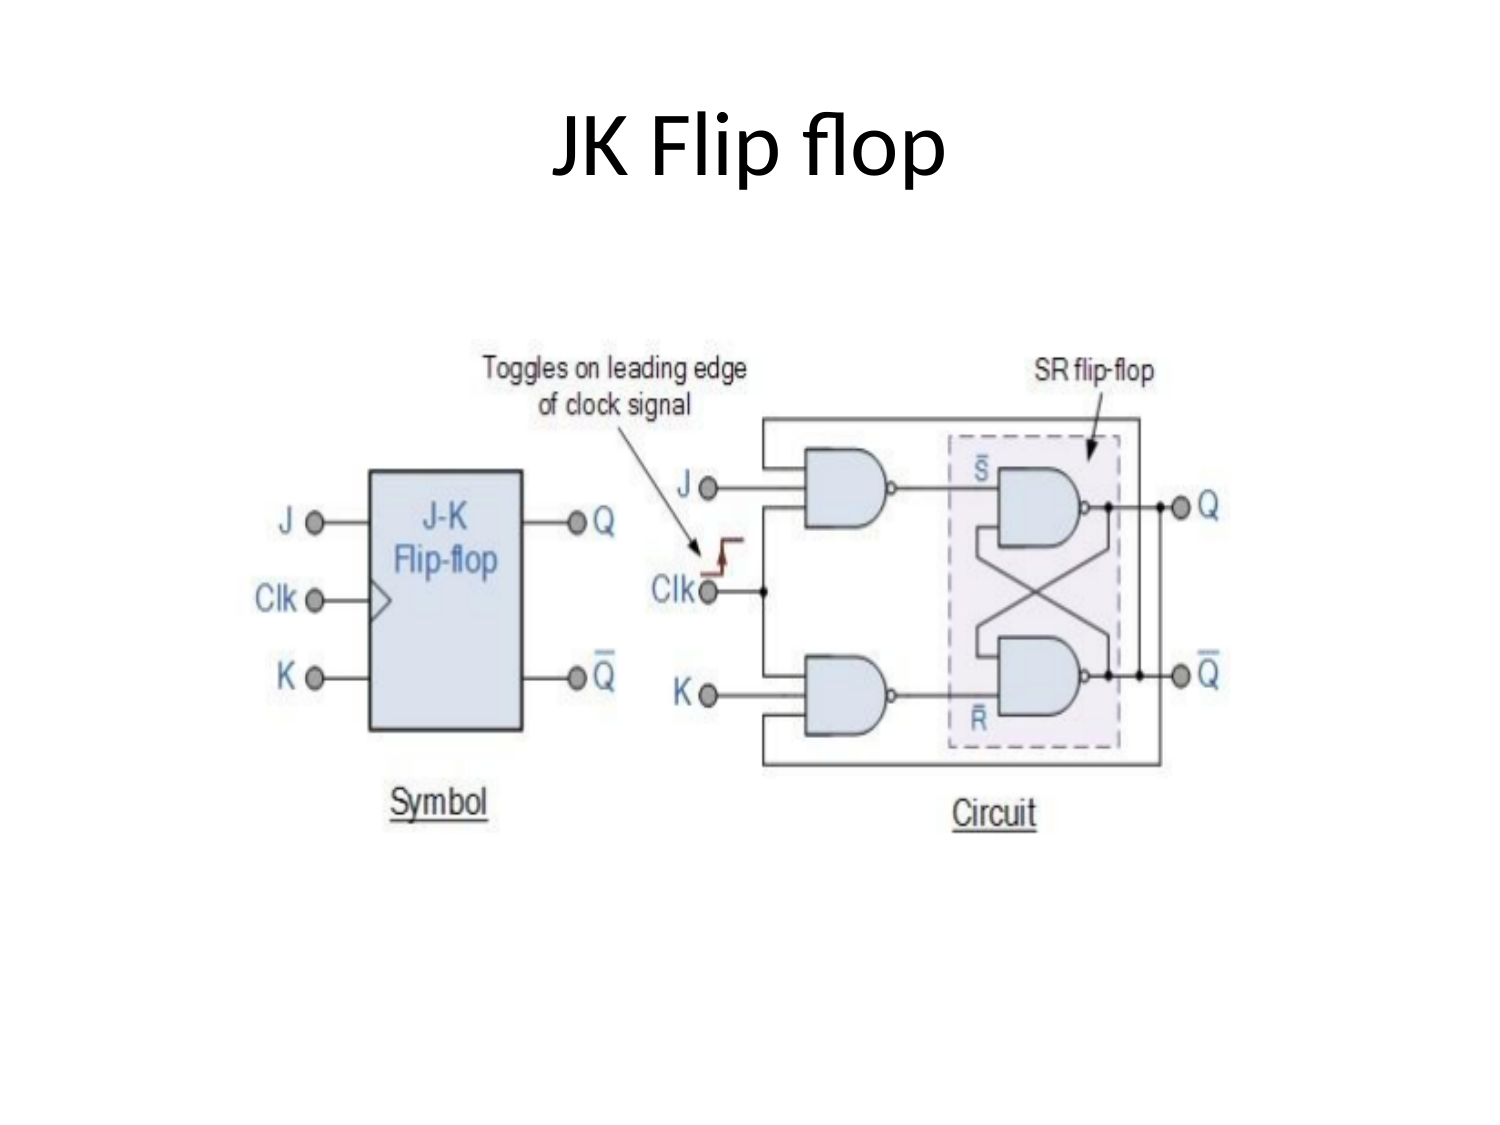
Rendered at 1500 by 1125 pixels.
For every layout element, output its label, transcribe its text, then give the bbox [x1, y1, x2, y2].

title JK Flip flop [75, 45, 1425, 233]
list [162, 299, 1326, 888]
